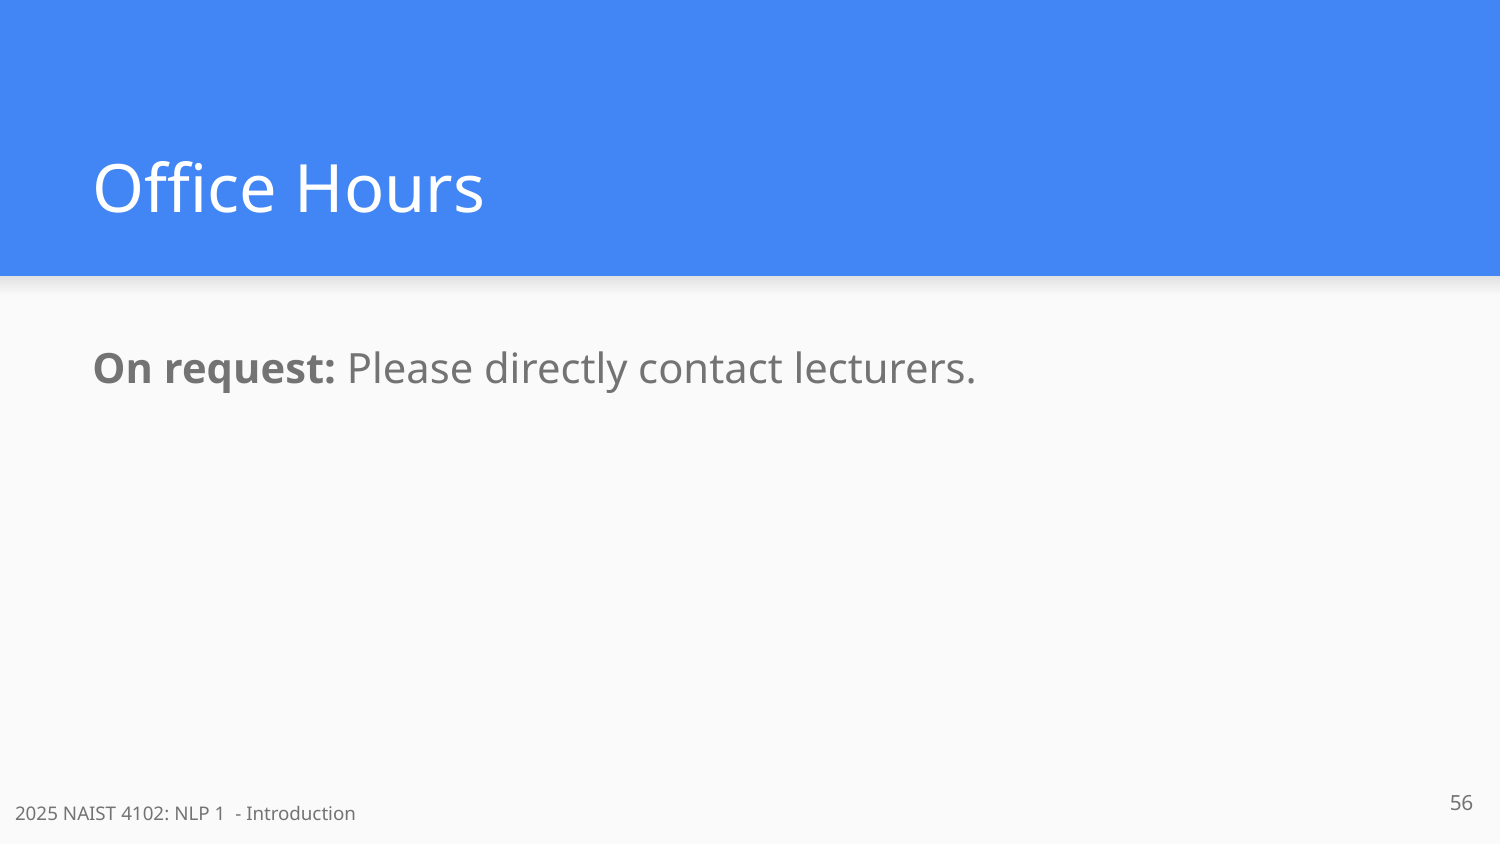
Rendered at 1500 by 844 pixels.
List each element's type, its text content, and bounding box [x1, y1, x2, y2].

title Office Hours [77, 121, 1427, 248]
list On request: Please directly contact lecturers. [77, 314, 1427, 760]
slide_number ‹#› [1398, 770, 1489, 835]
